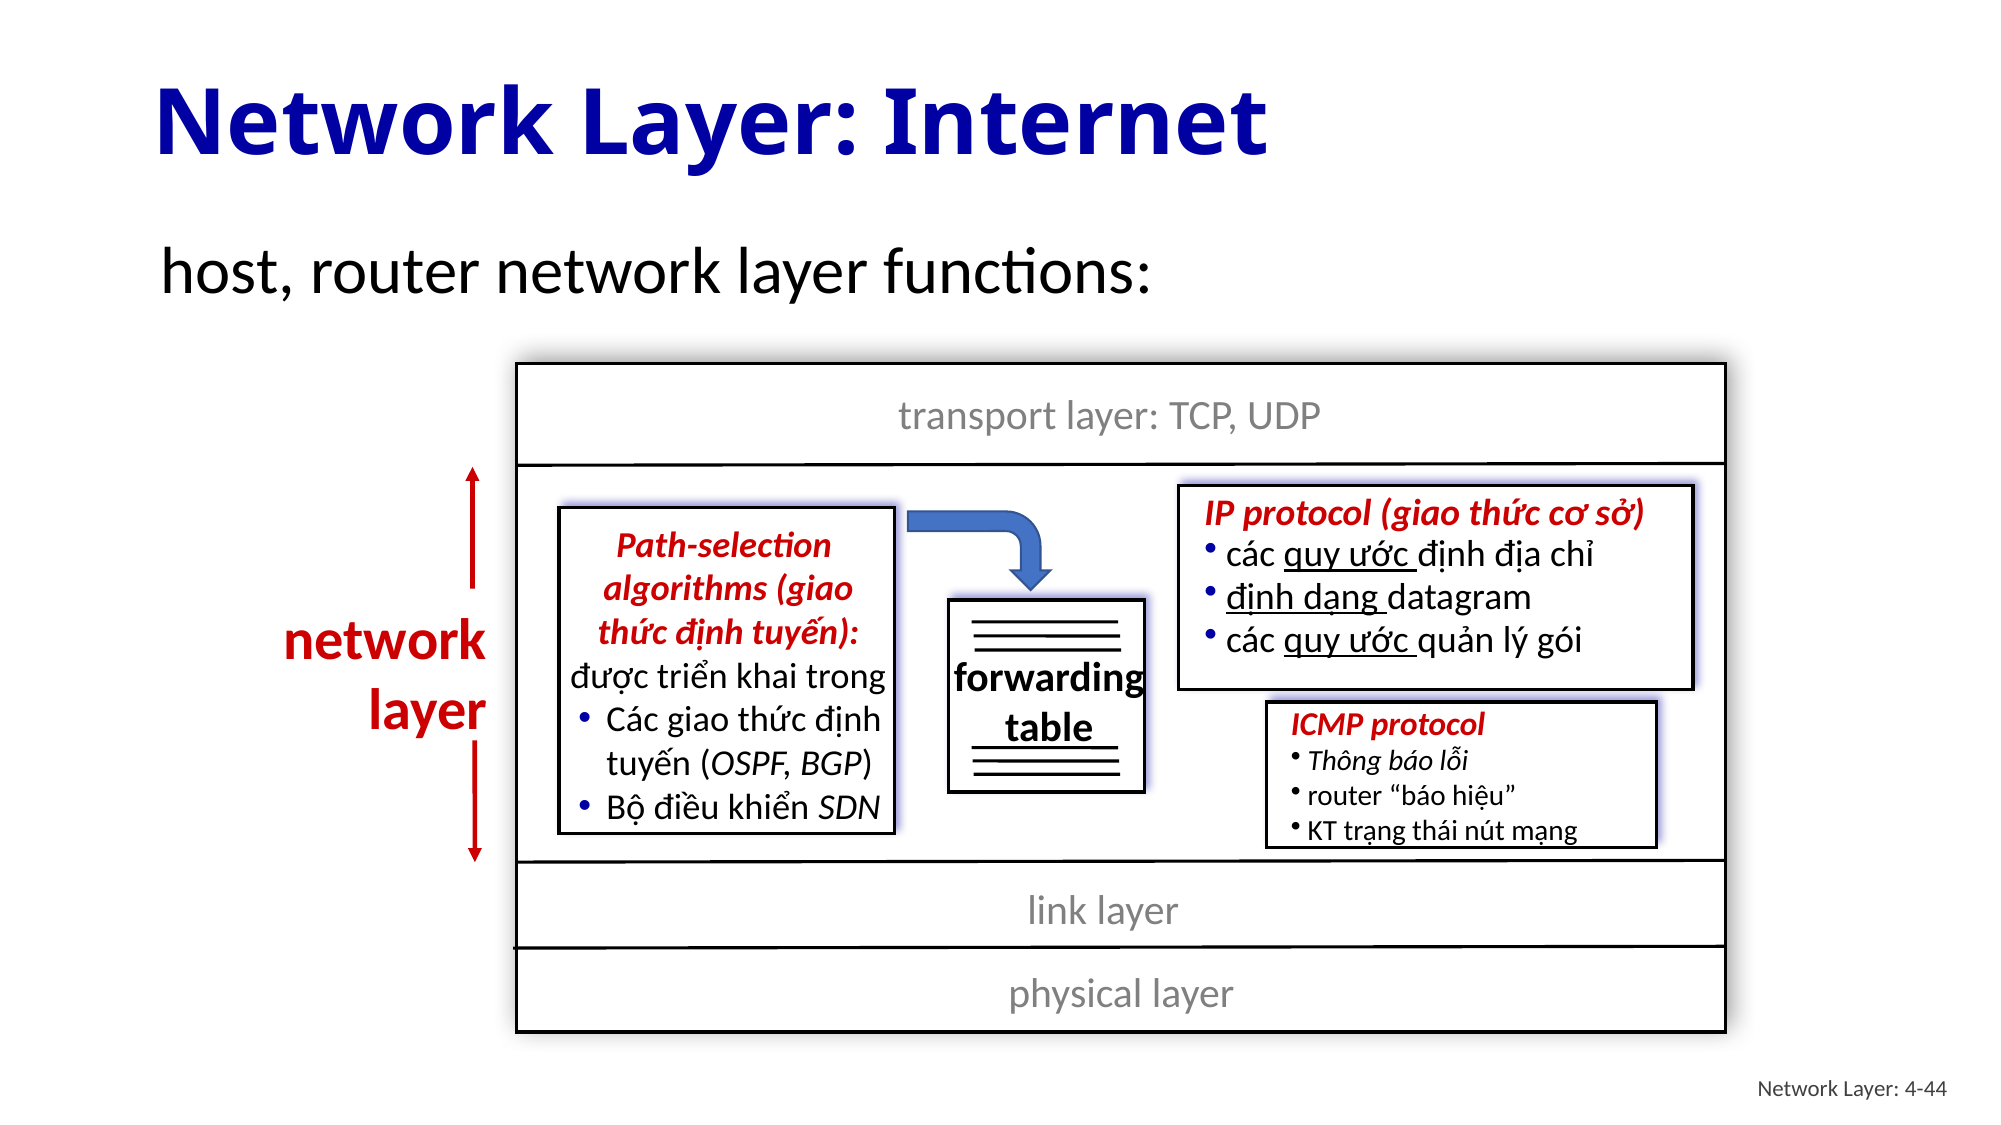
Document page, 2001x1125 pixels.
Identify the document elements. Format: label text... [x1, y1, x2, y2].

text_box transport layer: TCP, UDP [883, 380, 1337, 446]
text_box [554, 507, 1162, 838]
text_box ICMP protocol Thông báo lỗi router “báo hiệu” KT trạng thái nút mạng [1276, 694, 1694, 854]
slide_number Network Layer: 4-44 [1512, 1056, 1963, 1117]
text_box physical layer [993, 958, 1250, 1024]
text_box [468, 740, 482, 863]
text_box generalized forwarding: many header fields can determine action many action possible: drop/copy/modify/log packet [1266, 691, 1663, 701]
text_box host, router network layer functions: [145, 231, 1382, 304]
text_box [1266, 701, 1276, 848]
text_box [1178, 480, 1694, 690]
title Network Layer: Internet [137, 51, 1863, 198]
text_box link layer [1012, 875, 1195, 940]
text_box [516, 363, 1726, 1033]
text_box [466, 466, 479, 589]
text_box network layer [268, 593, 502, 749]
